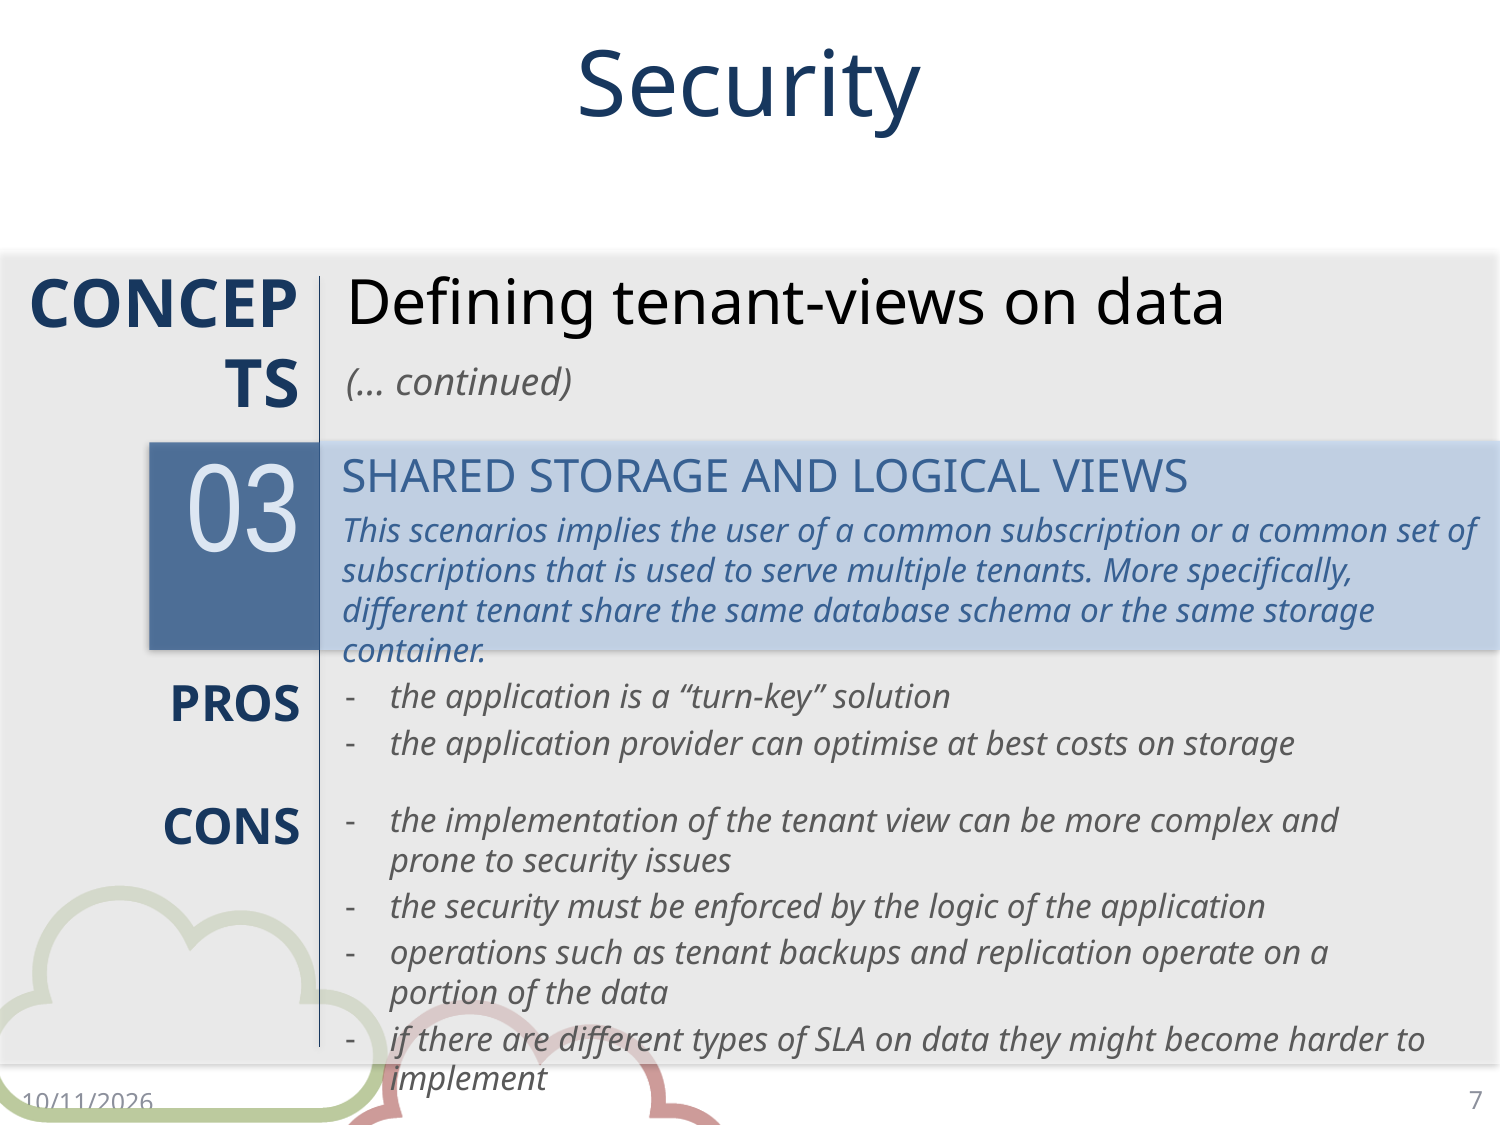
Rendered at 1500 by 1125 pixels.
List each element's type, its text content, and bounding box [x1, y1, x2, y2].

text_box CONCEPTS [2, 253, 315, 429]
text_box the application is a “turn-key” solution the application provider can optimise at best costs on storage [330, 668, 1500, 770]
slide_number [6, 1073, 357, 1125]
title Security [0, 0, 1499, 174]
text_box CONS [104, 787, 315, 862]
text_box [148, 418, 1500, 651]
text_box the implementation of the tenant view can be more complex and prone to security issues the security must be enforced by the logic of the application operations such as tenant backups and replication operate on a portion of the data if there are different types of SLA on data they might become harder to implement [330, 791, 1448, 1105]
slide_number 7 [1147, 1071, 1498, 1125]
text_box PROS [104, 663, 315, 739]
text_box Defining tenant-views on data (… continued) [331, 254, 1500, 411]
text_box [0, 249, 1500, 1065]
